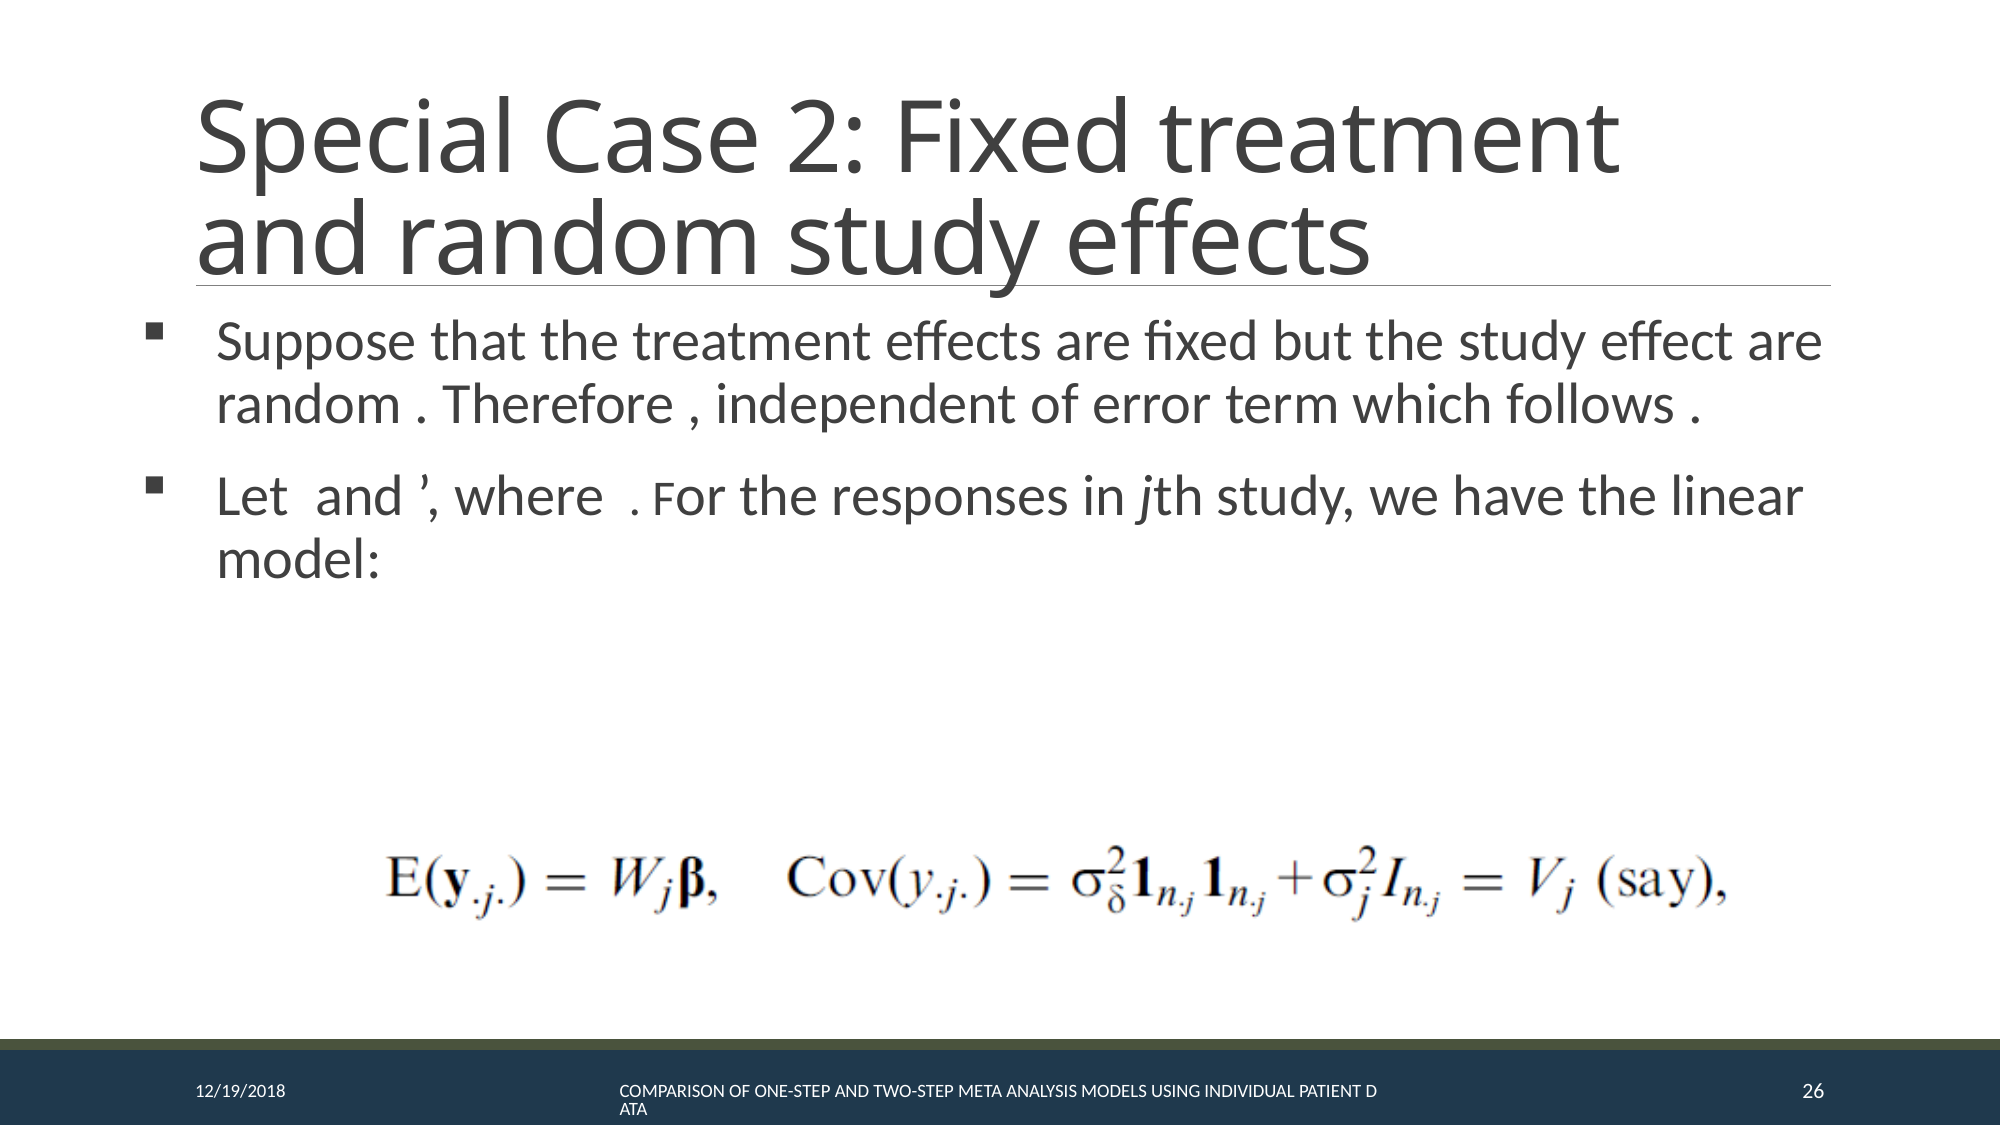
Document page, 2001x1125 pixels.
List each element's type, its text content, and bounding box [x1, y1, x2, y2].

footer Comparison of One-Step and Two-Step Meta Analysis Models Using Individual Patient Data [604, 1059, 1396, 1120]
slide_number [180, 1059, 586, 1120]
title Special Case 2: Fixed treatment and random study effects [180, 64, 1830, 303]
picture [375, 831, 1733, 938]
slide_number 26 [1624, 1059, 1840, 1120]
